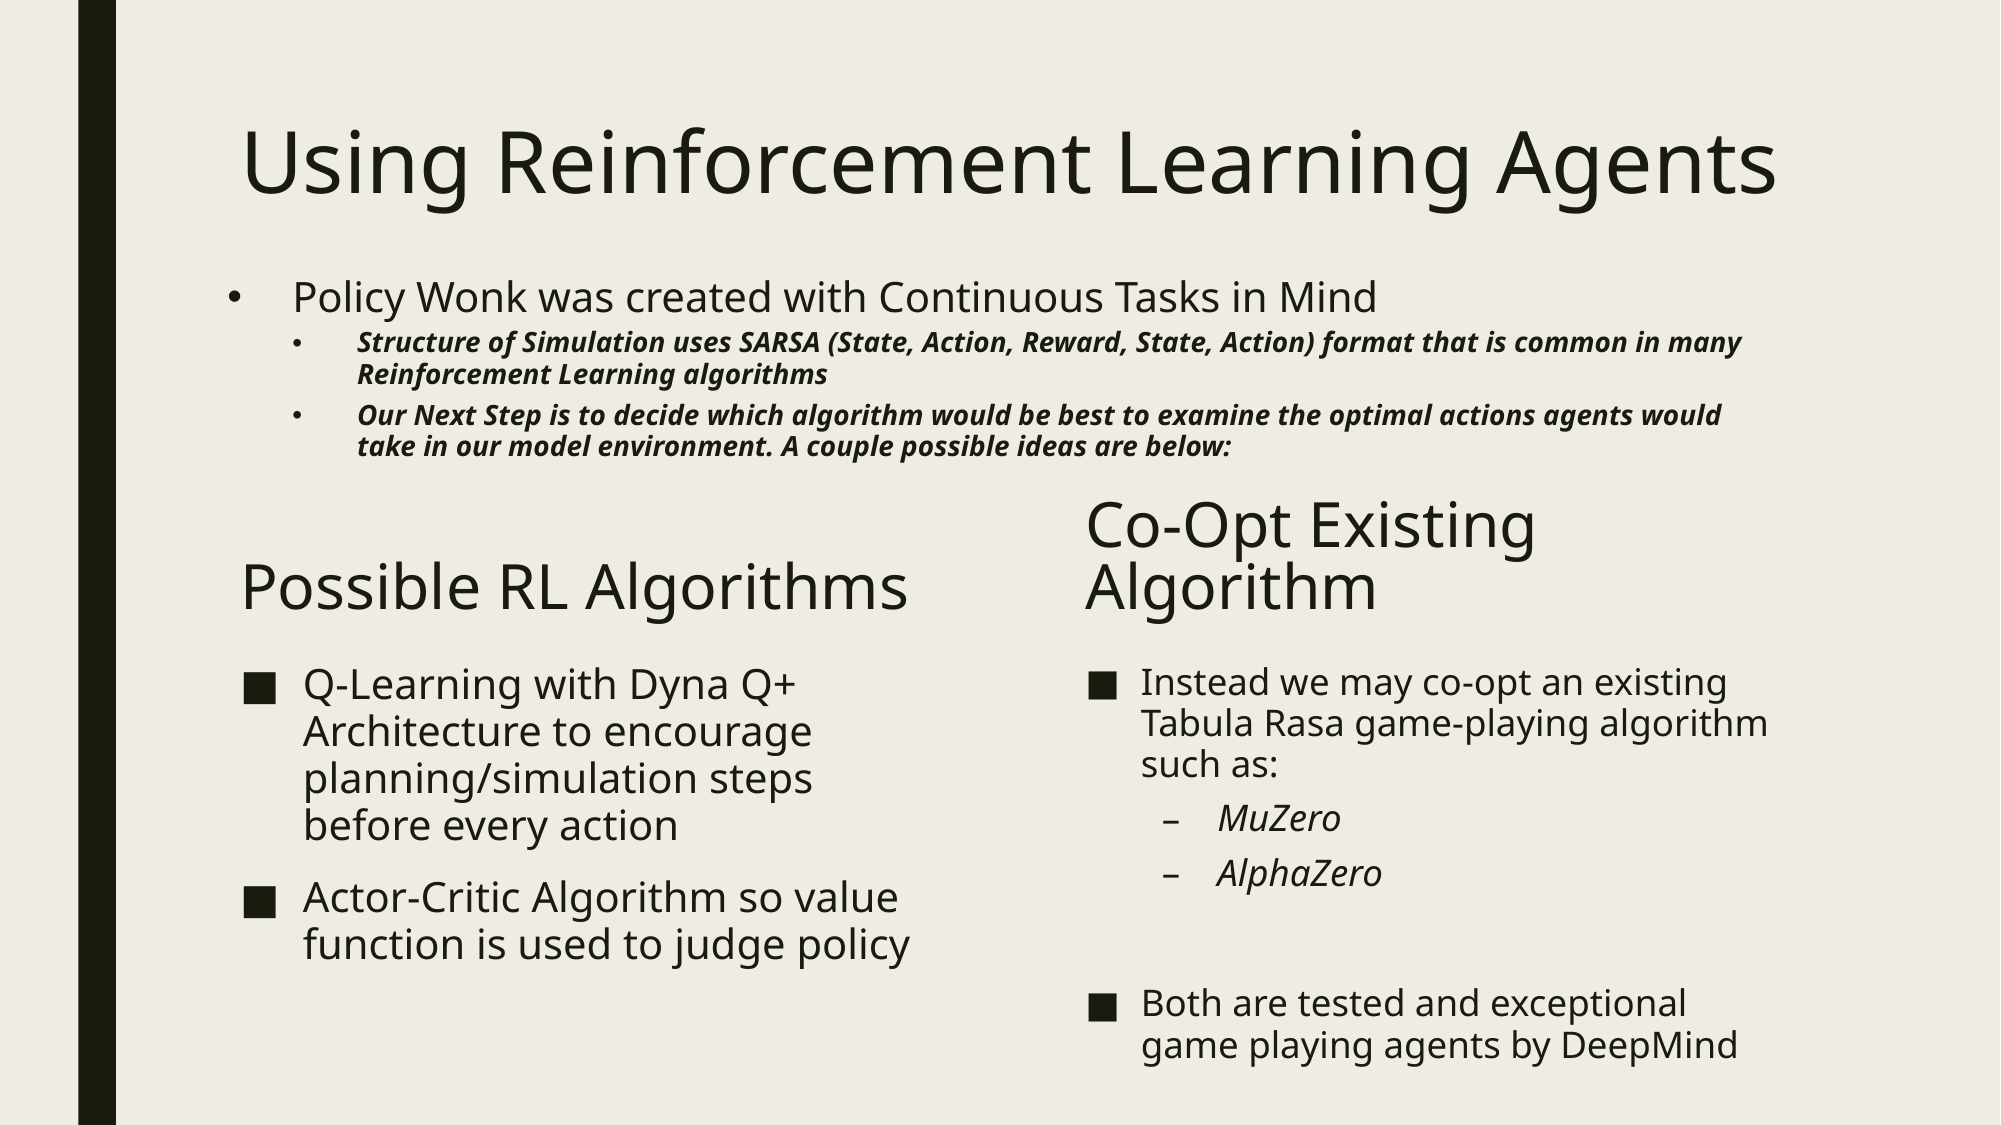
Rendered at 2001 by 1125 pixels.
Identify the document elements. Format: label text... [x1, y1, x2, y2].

list Possible RL Algorithms [225, 494, 954, 631]
title Using Reinforcement Learning Agents [225, 112, 1800, 225]
text_box Policy Wonk was created with Continuous Tasks in Mind Structure of Simulation uses SARSA (State, Action, Reward, State, Action) format that is common in many Reinforcement Learning algorithms Our Next Step is to decide which algorithm would be best to examine the optimal actions agents would take in our model environment. A couple possible ideas are below: [212, 266, 1788, 471]
list Q-Learning with Dyna Q+ Architecture to encourage planning/simulation steps before every action Actor-Critic Algorithm so value function is used to judge policy [225, 654, 954, 1075]
list Instead we may co-opt an existing Tabula Rasa game-playing algorithm such as: MuZero AlphaZero Both are tested and exceptional game playing agents by DeepMind [1070, 654, 1800, 1075]
list Co-Opt Existing Algorithm [1070, 494, 1800, 631]
